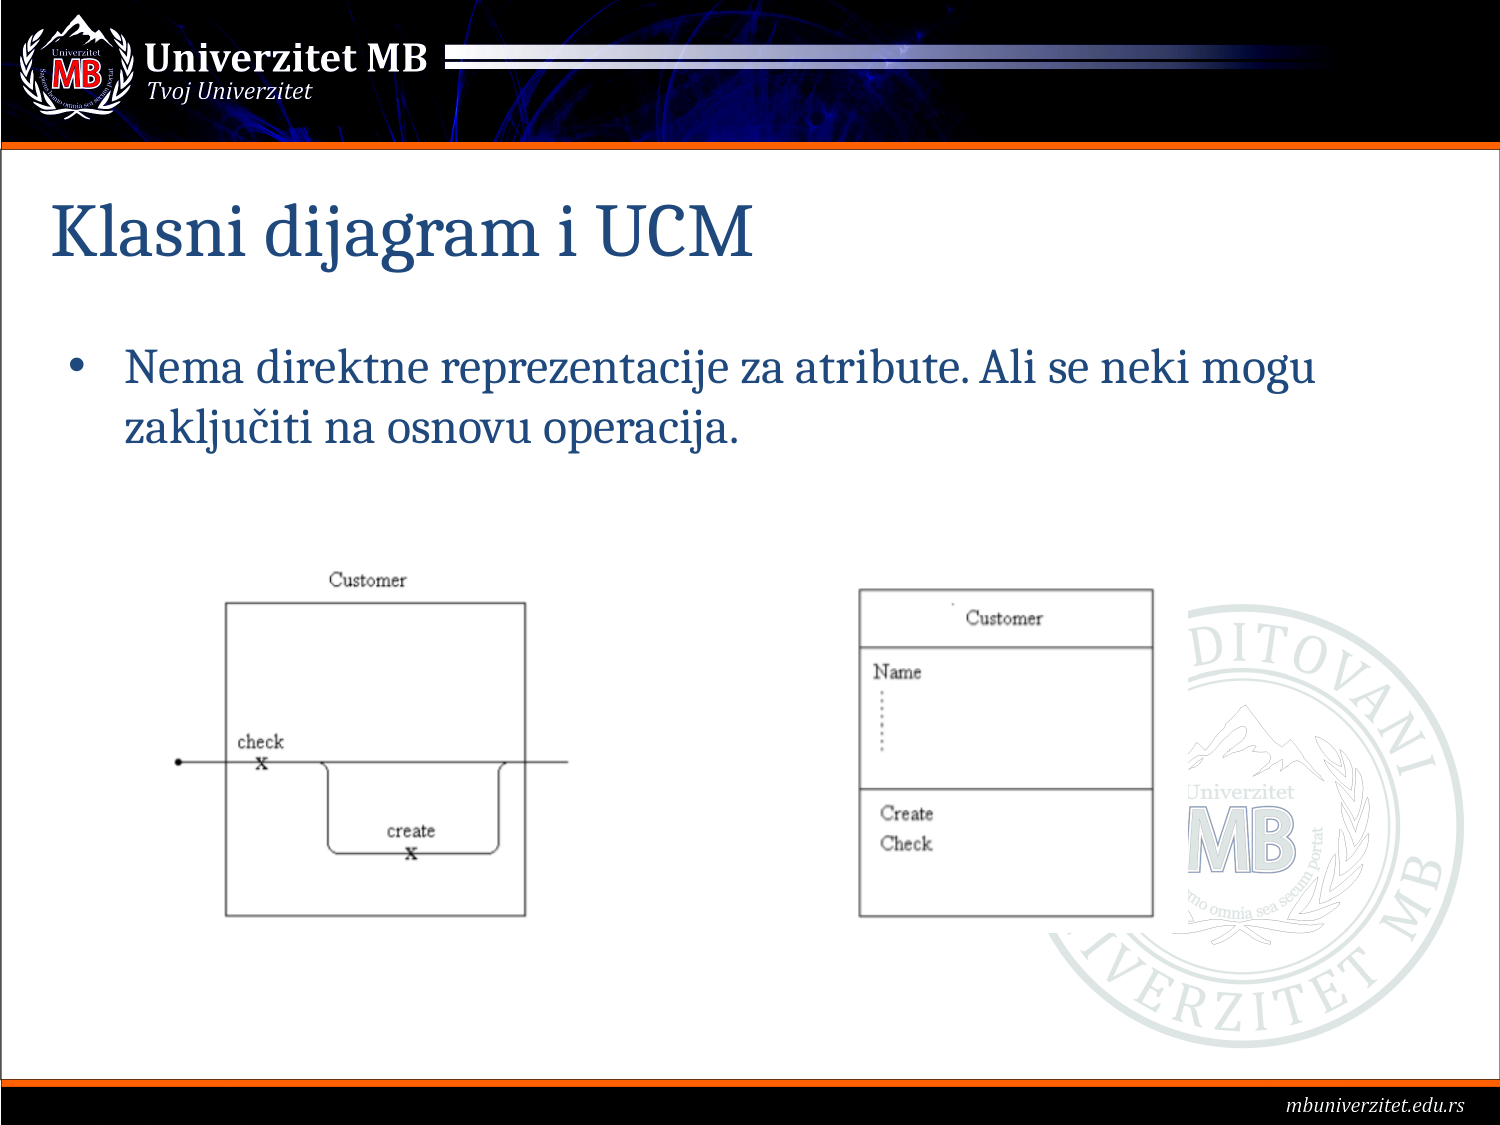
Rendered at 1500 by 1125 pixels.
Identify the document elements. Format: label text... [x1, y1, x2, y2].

subtitle Nema direktne reprezentacije za atribute. Ali se neki mogu zaključiti na osnovu operacija. [53, 326, 1447, 563]
title Klasni dijagram i UCM [35, 172, 1500, 279]
picture [0, 0, 1500, 1125]
